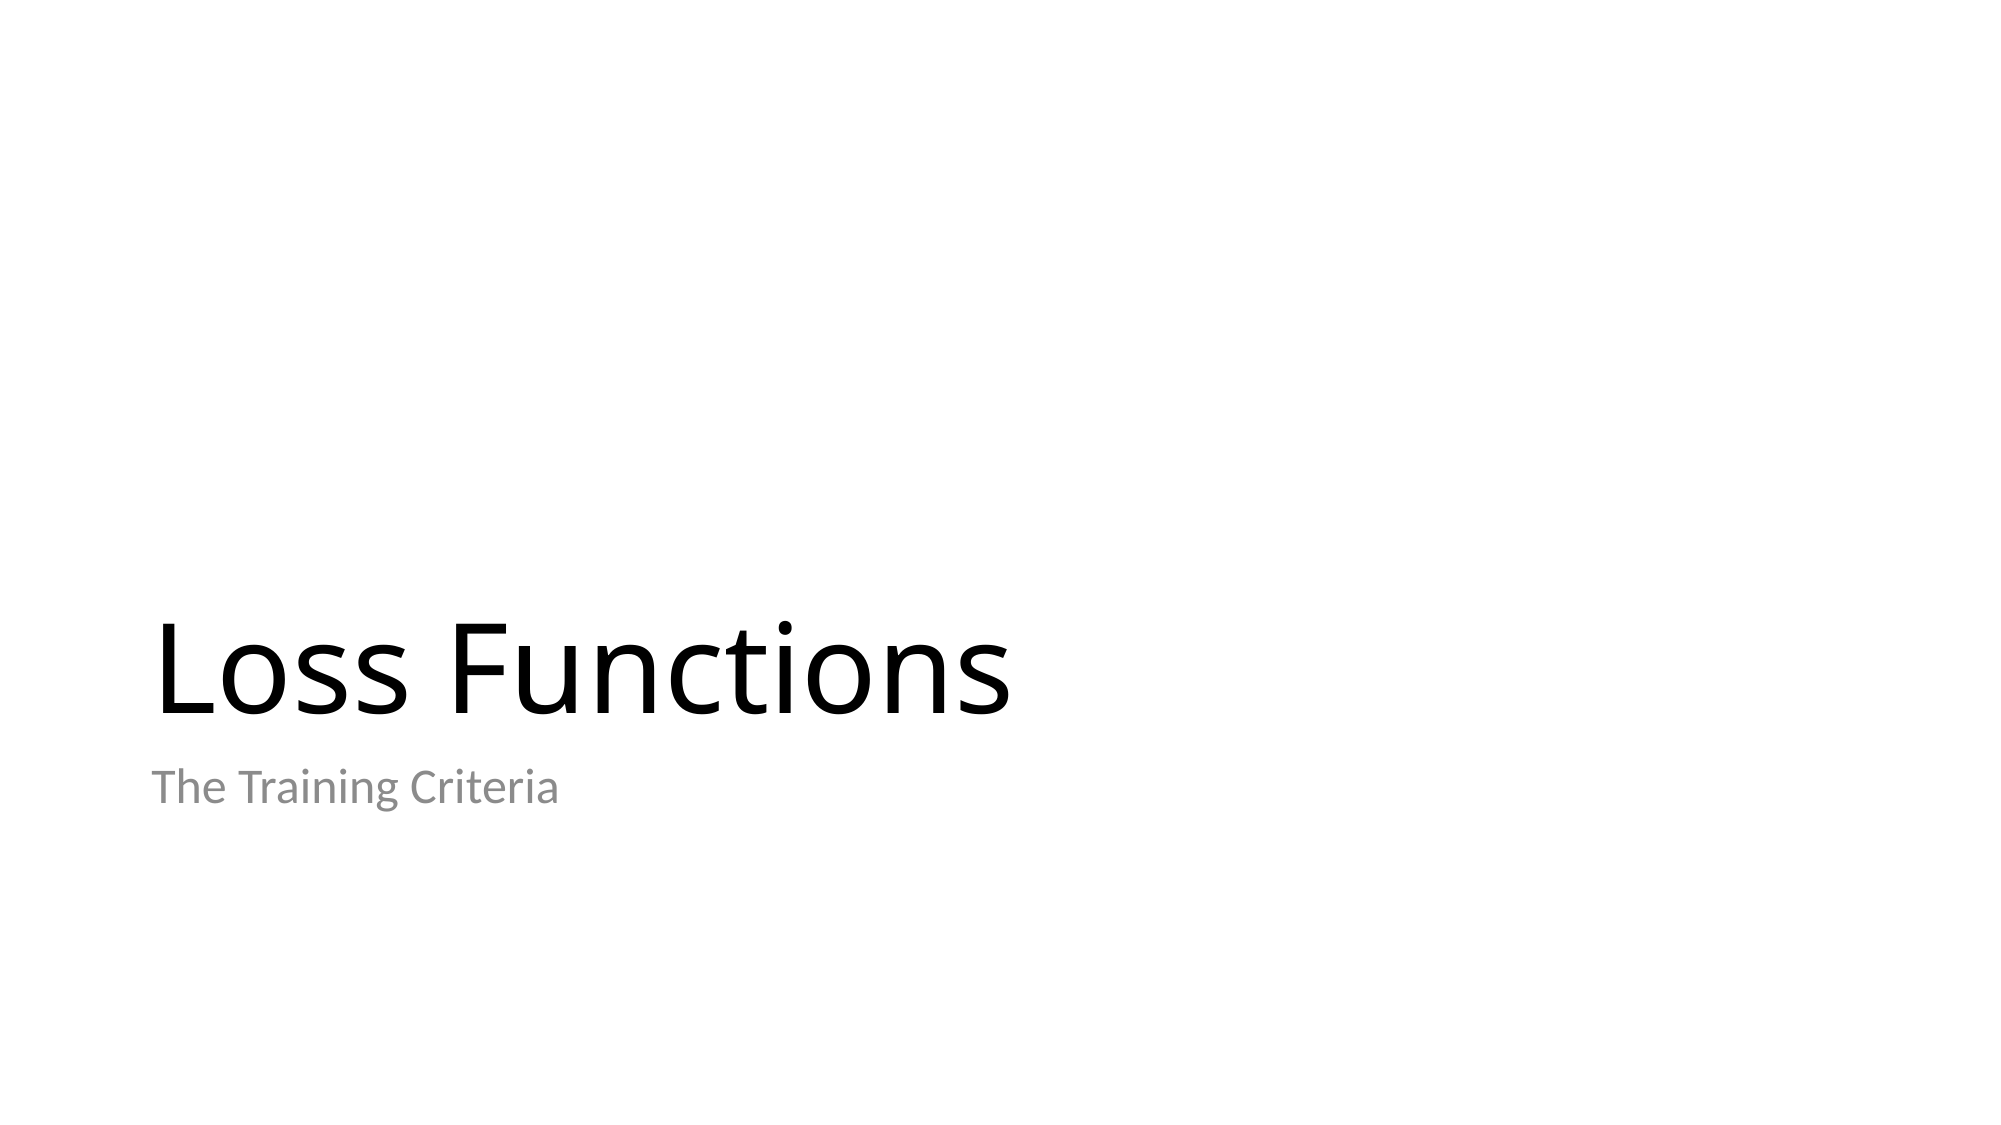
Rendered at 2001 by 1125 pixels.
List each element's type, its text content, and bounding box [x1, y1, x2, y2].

title Loss Functions [136, 280, 1862, 749]
list The Training Criteria [136, 752, 1862, 999]
